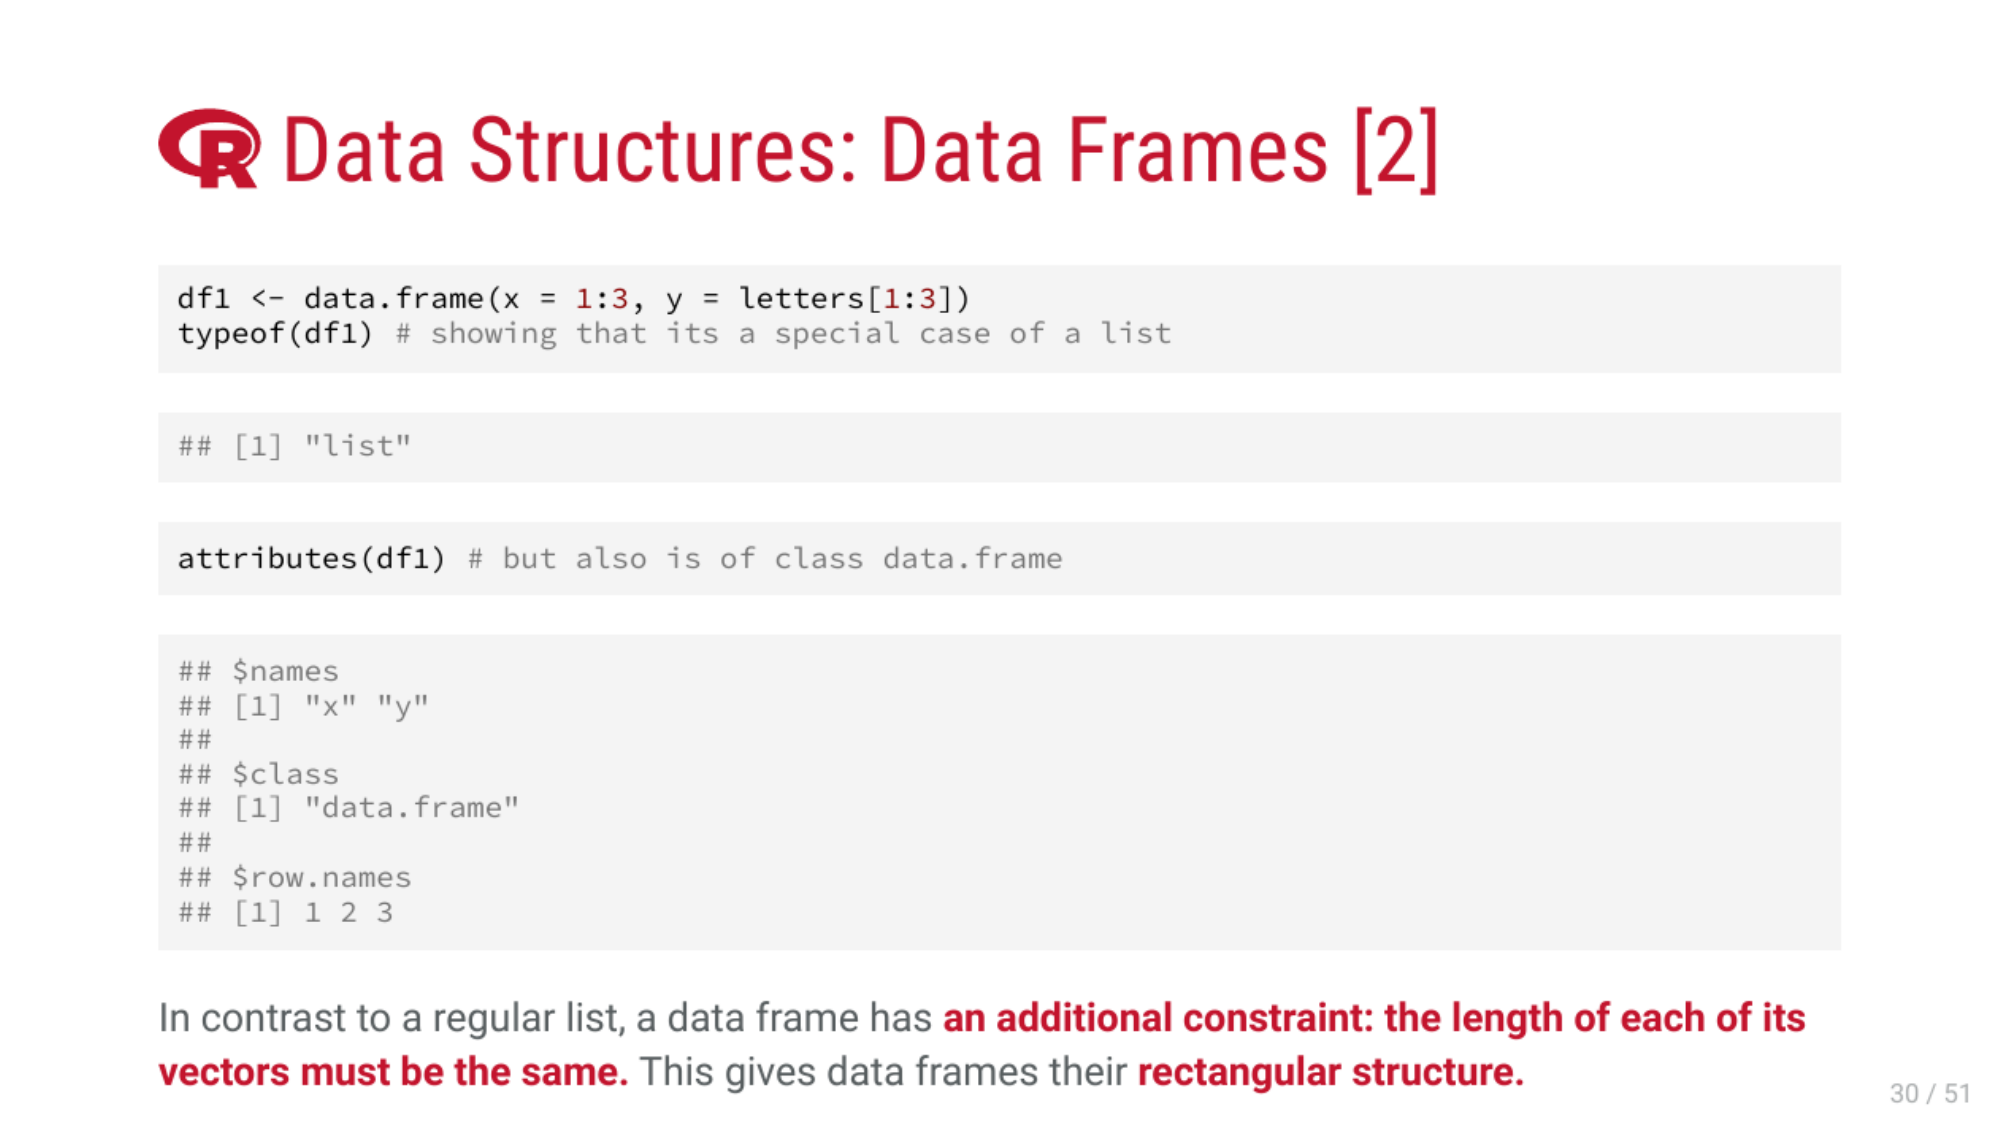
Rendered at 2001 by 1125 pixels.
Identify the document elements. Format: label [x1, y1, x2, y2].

list [0, 0, 2000, 1125]
